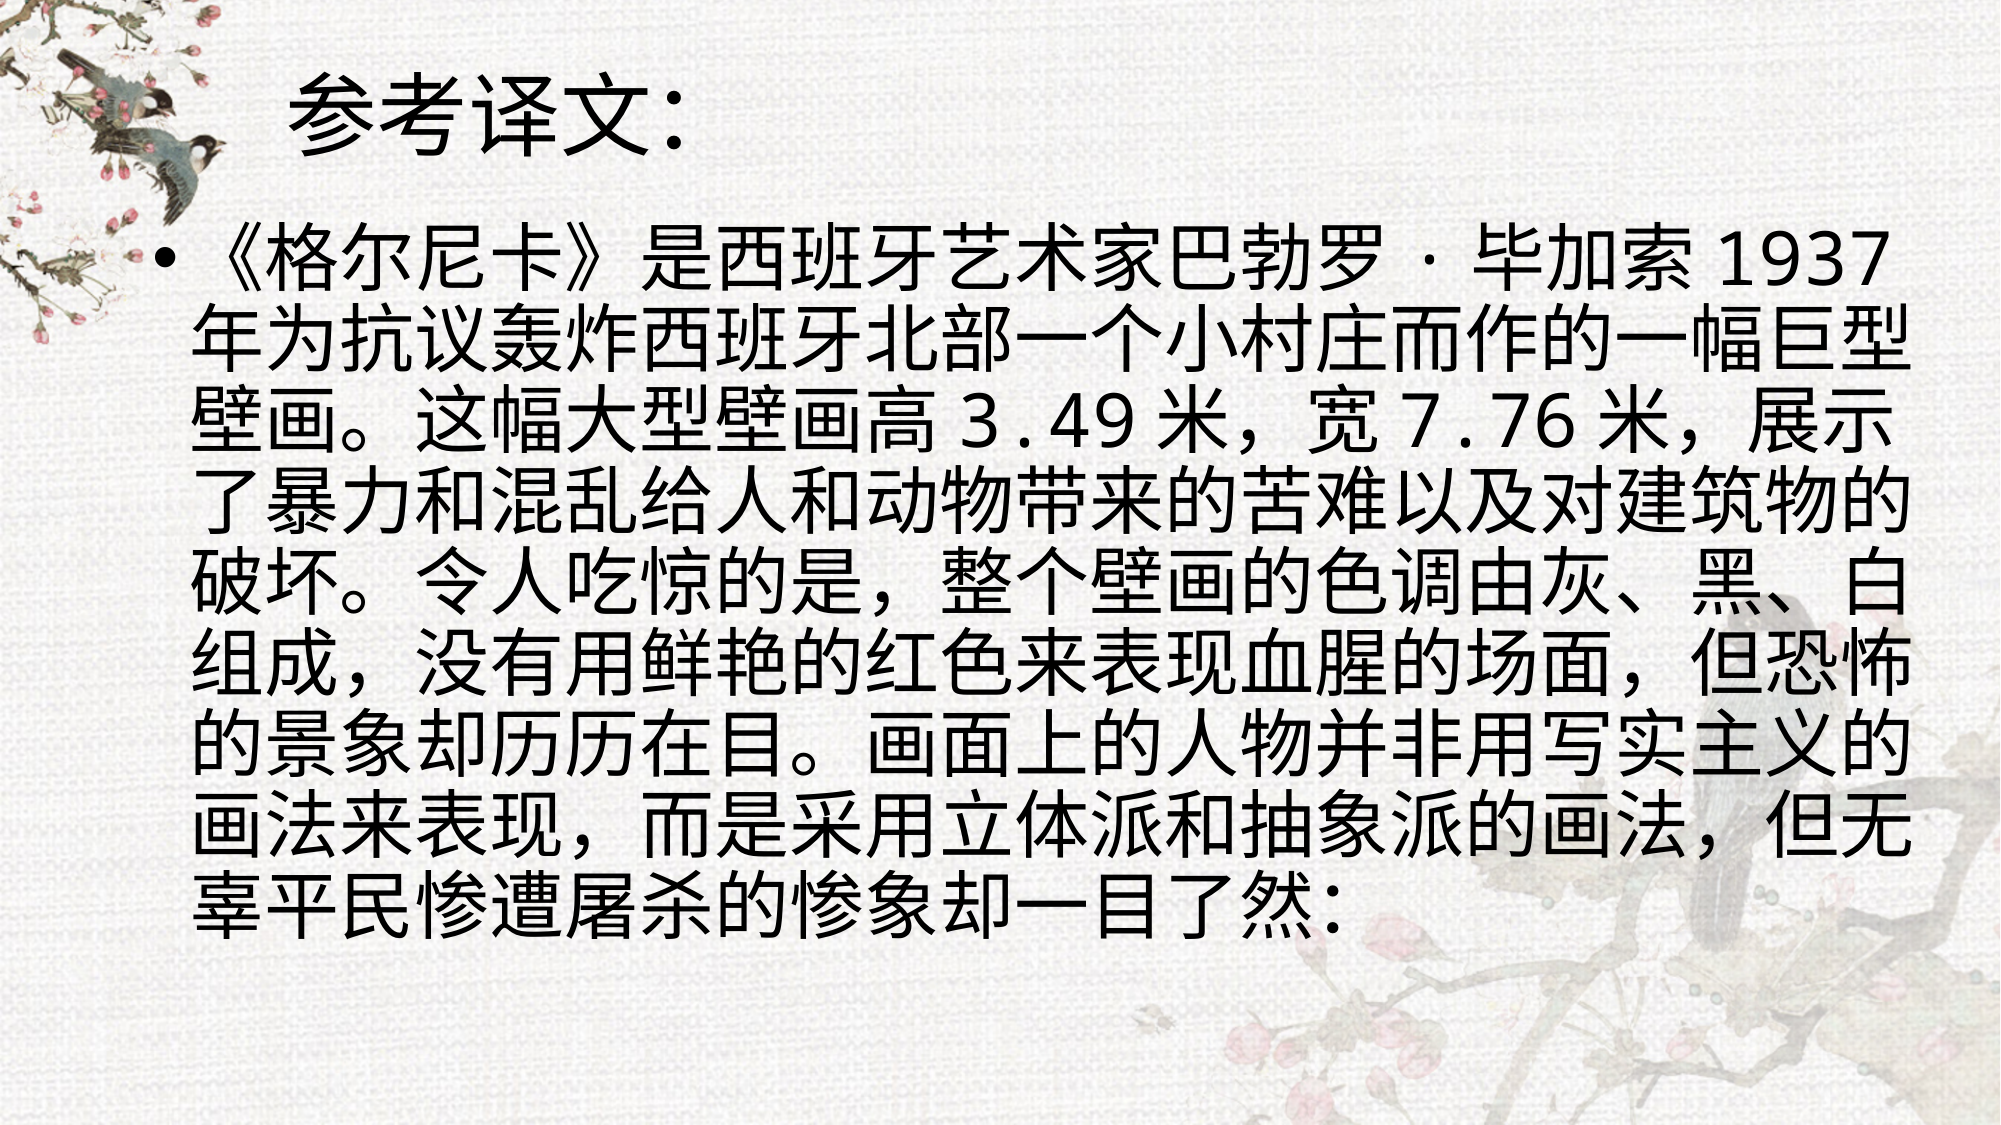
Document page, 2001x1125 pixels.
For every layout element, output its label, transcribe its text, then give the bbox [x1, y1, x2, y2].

list 《格尔尼卡》是西班牙艺术家巴勃罗·毕加索1937年为抗议轰炸西班牙北部一个小村庄而作的一幅巨型壁画。这幅大型壁画高3.49米，宽7.76米，展示了暴力和混乱给人和动物带来的苦难以及对建筑物的破坏。令人吃惊的是，整个壁画的色调由灰、黑、白组成，没有用鲜艳的红色来表现血腥的场面，但恐怖的景象却历历在目。画面上的人物并非用写实主义的画法来表现，而是采用立体派和抽象派的画法，但无辜平民惨遭屠杀的惨象却一目了然： [137, 213, 1932, 1066]
picture [0, 0, 2001, 1125]
title 参考译文： [270, 59, 1863, 180]
